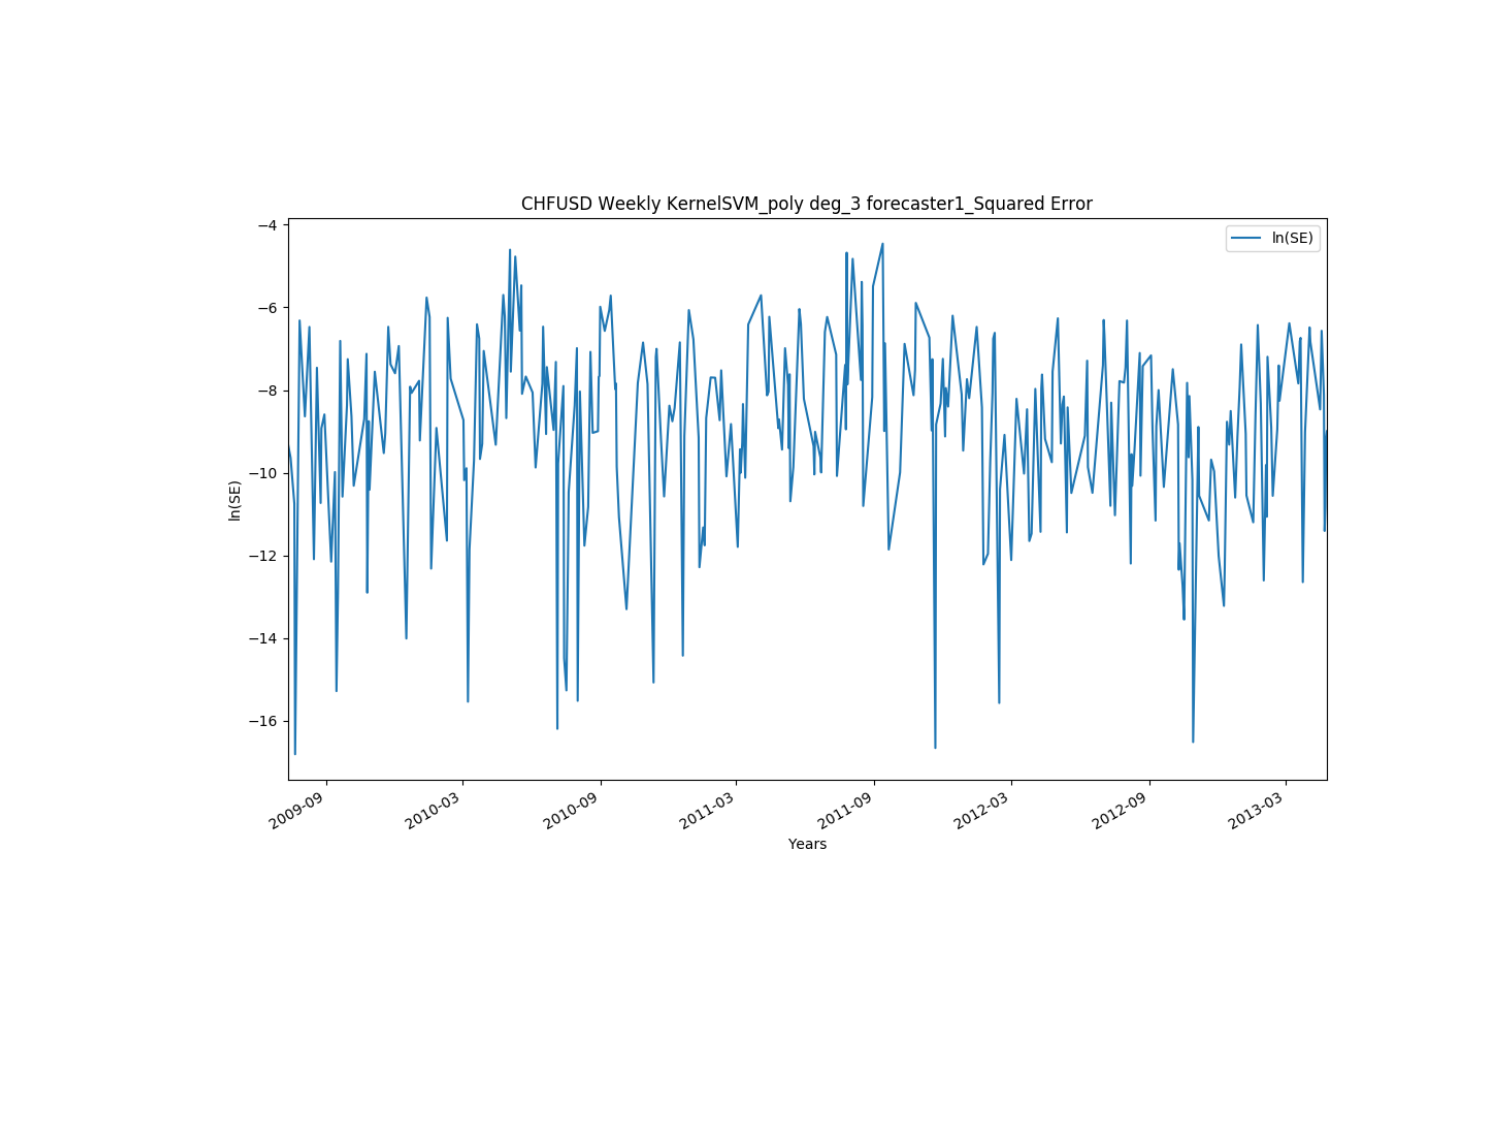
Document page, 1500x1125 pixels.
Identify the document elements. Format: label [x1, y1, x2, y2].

picture [119, 119, 1461, 946]
